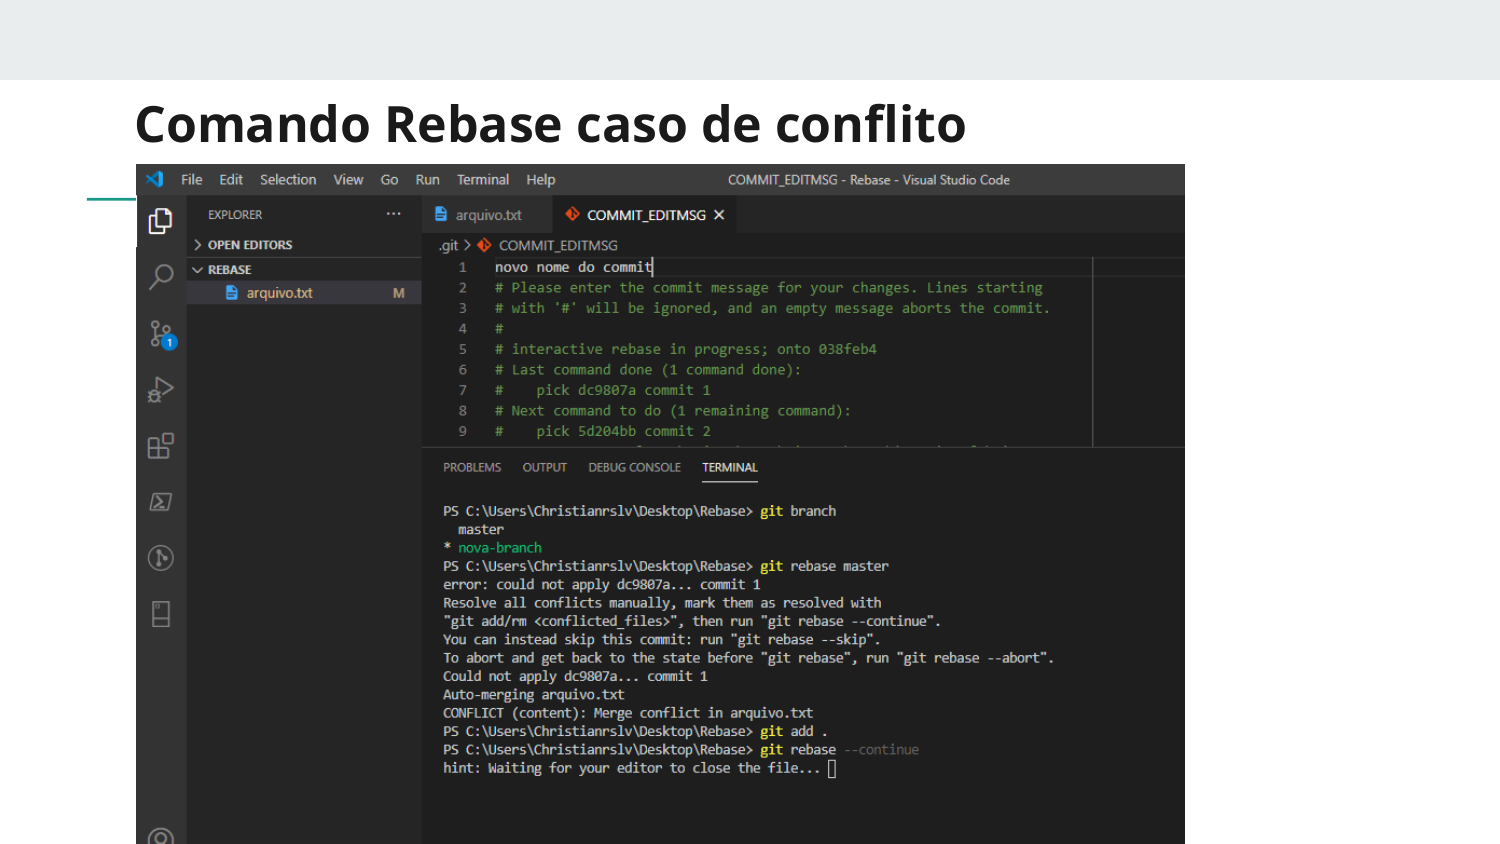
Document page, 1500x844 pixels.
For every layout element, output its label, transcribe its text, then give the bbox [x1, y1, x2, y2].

picture [136, 164, 1185, 844]
title Comando Rebase caso de conflito [119, 77, 1381, 165]
